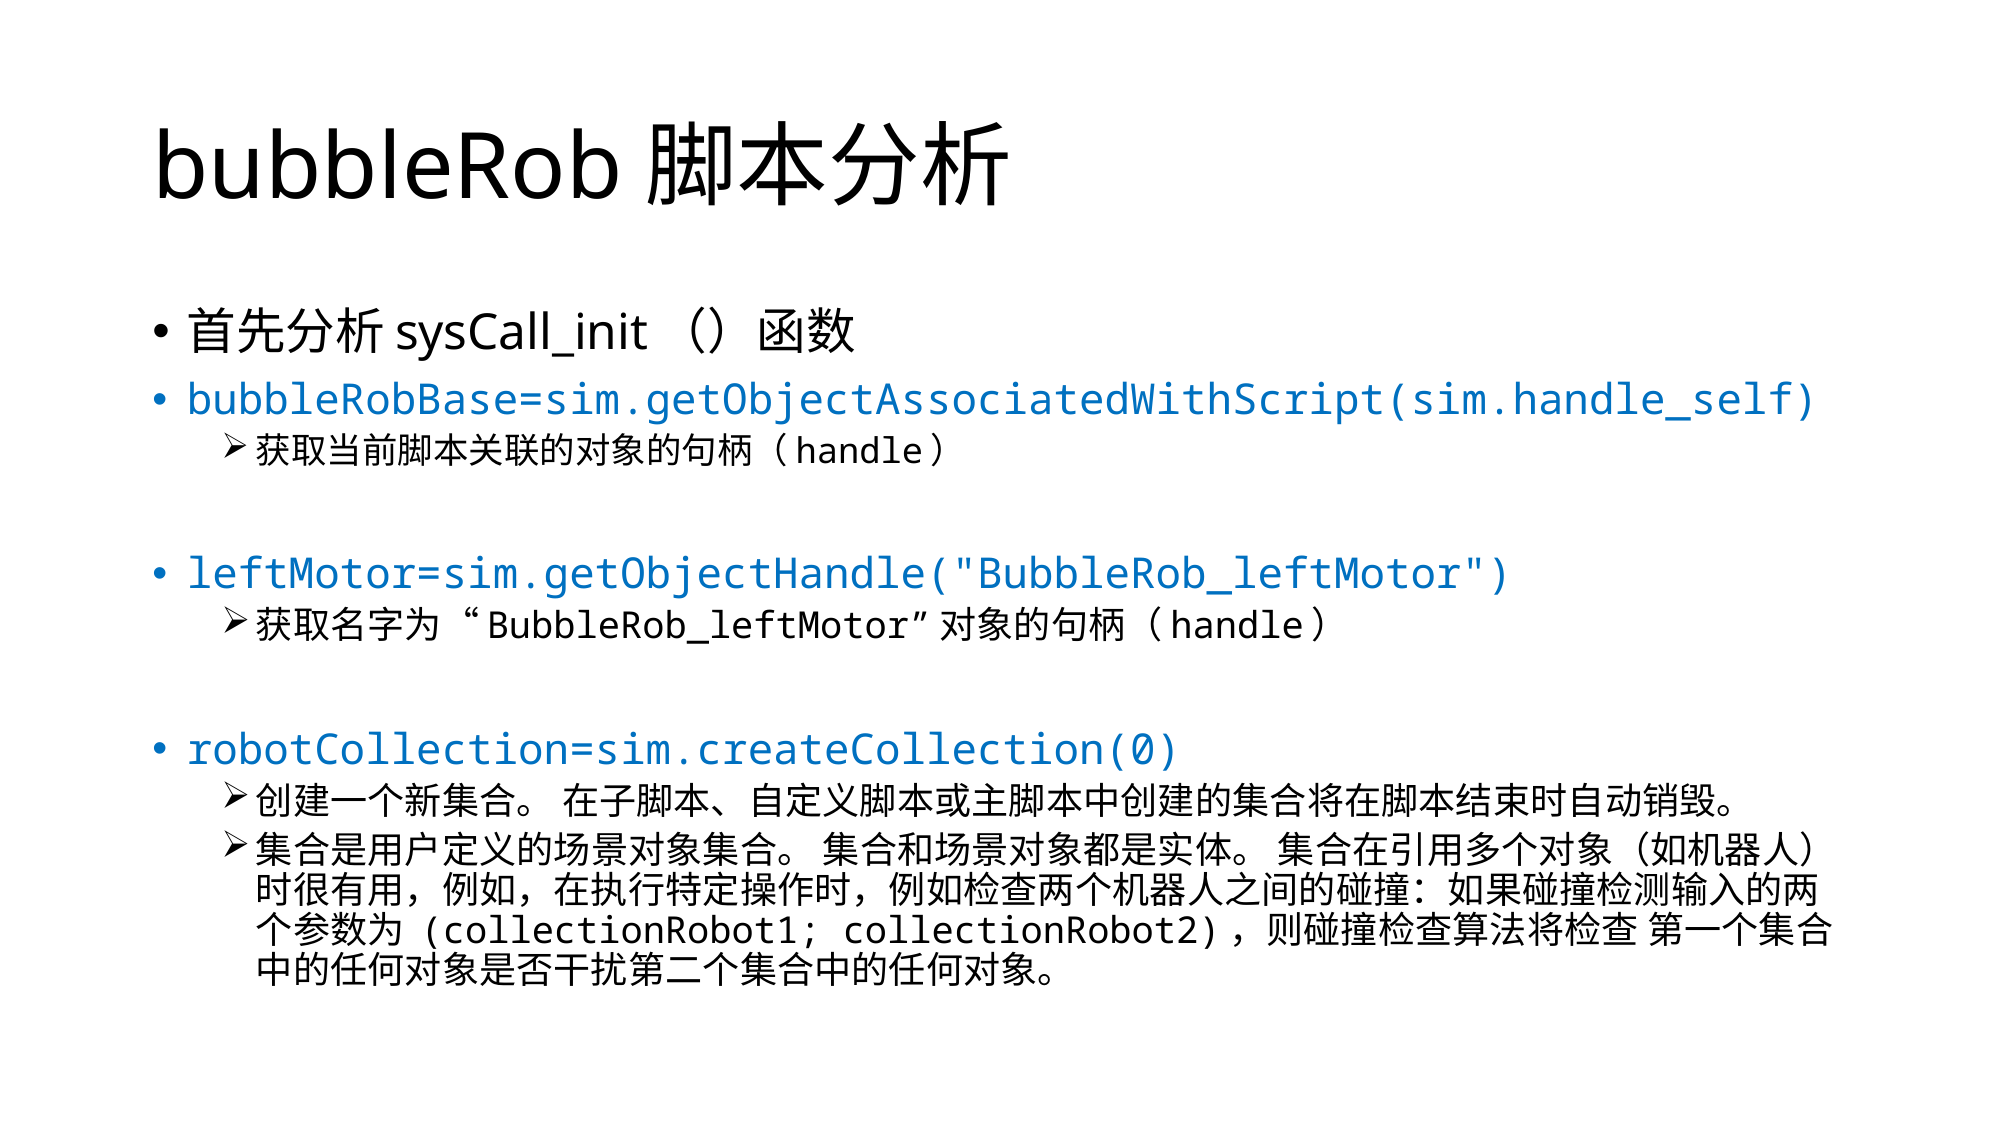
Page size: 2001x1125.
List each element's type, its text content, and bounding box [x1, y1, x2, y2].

title bubbleRob脚本分析 [137, 59, 1863, 278]
list 首先分析sysCall_init（）函数 bubbleRobBase=sim.getObjectAssociatedWithScript(sim.handle_self) 获取当前脚本关联的对象的句柄（handle） leftMotor=sim.getObjectHandle("BubbleRob_leftMotor") 获取名字为“BubbleRob_leftMotor”对象的句柄（handle） robotCollection=sim.createCollection(0) 创建一个新集合。 在子脚本、自定义脚本或主脚本中创建的集合将在脚本结束时自动销毁。 集合是用户定义的场景对象集合。 集合和场景对象都是实体。 集合在引用多个对象（如机器人）时很有用，例如，在执行特定操作时，例如检查两个机器人之间的碰撞：如果碰撞检测输入的两个参数为 (collectionRobot1; collectionRobot2)，则碰撞检查算法将检查 第一个集合中的任何对象是否干扰第二个集合中的任何对象。 [137, 299, 1863, 1014]
